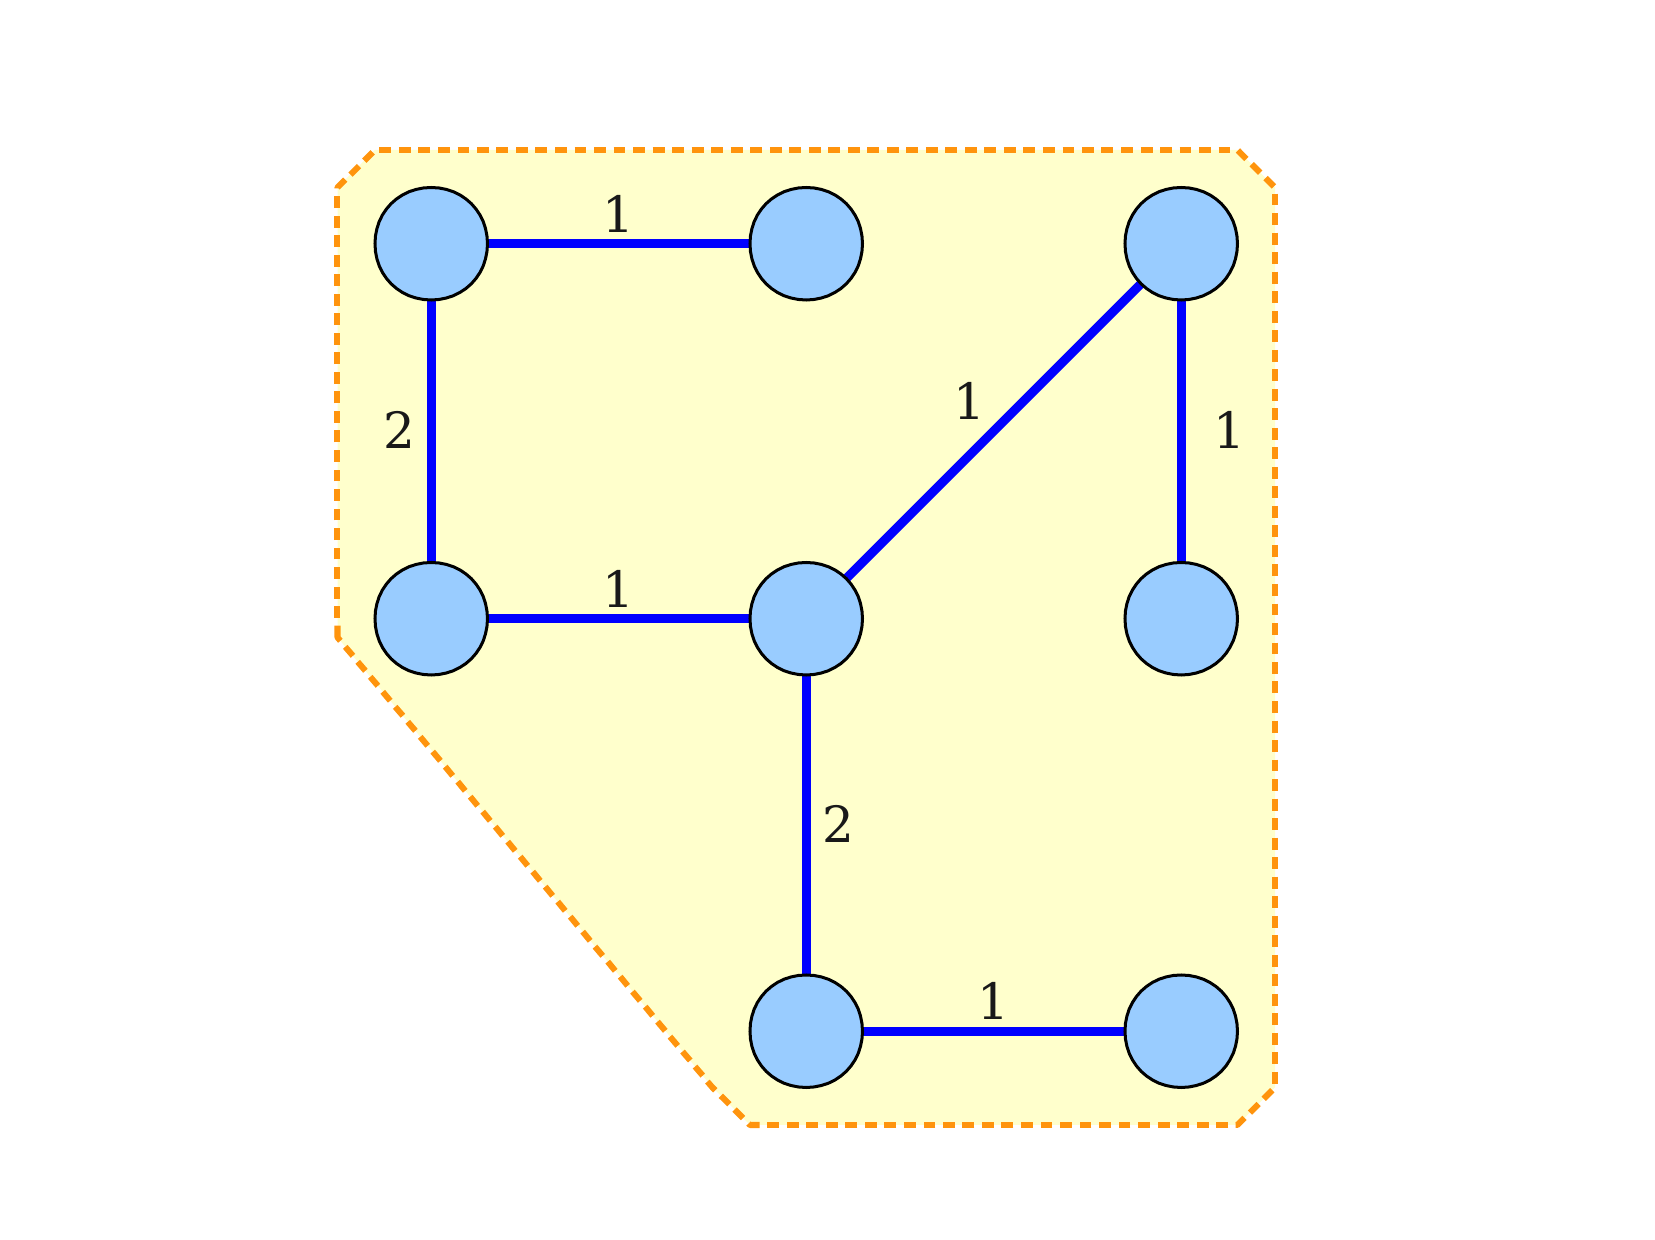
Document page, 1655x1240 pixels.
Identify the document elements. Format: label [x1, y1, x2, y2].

text_box [337, 149, 1276, 1126]
